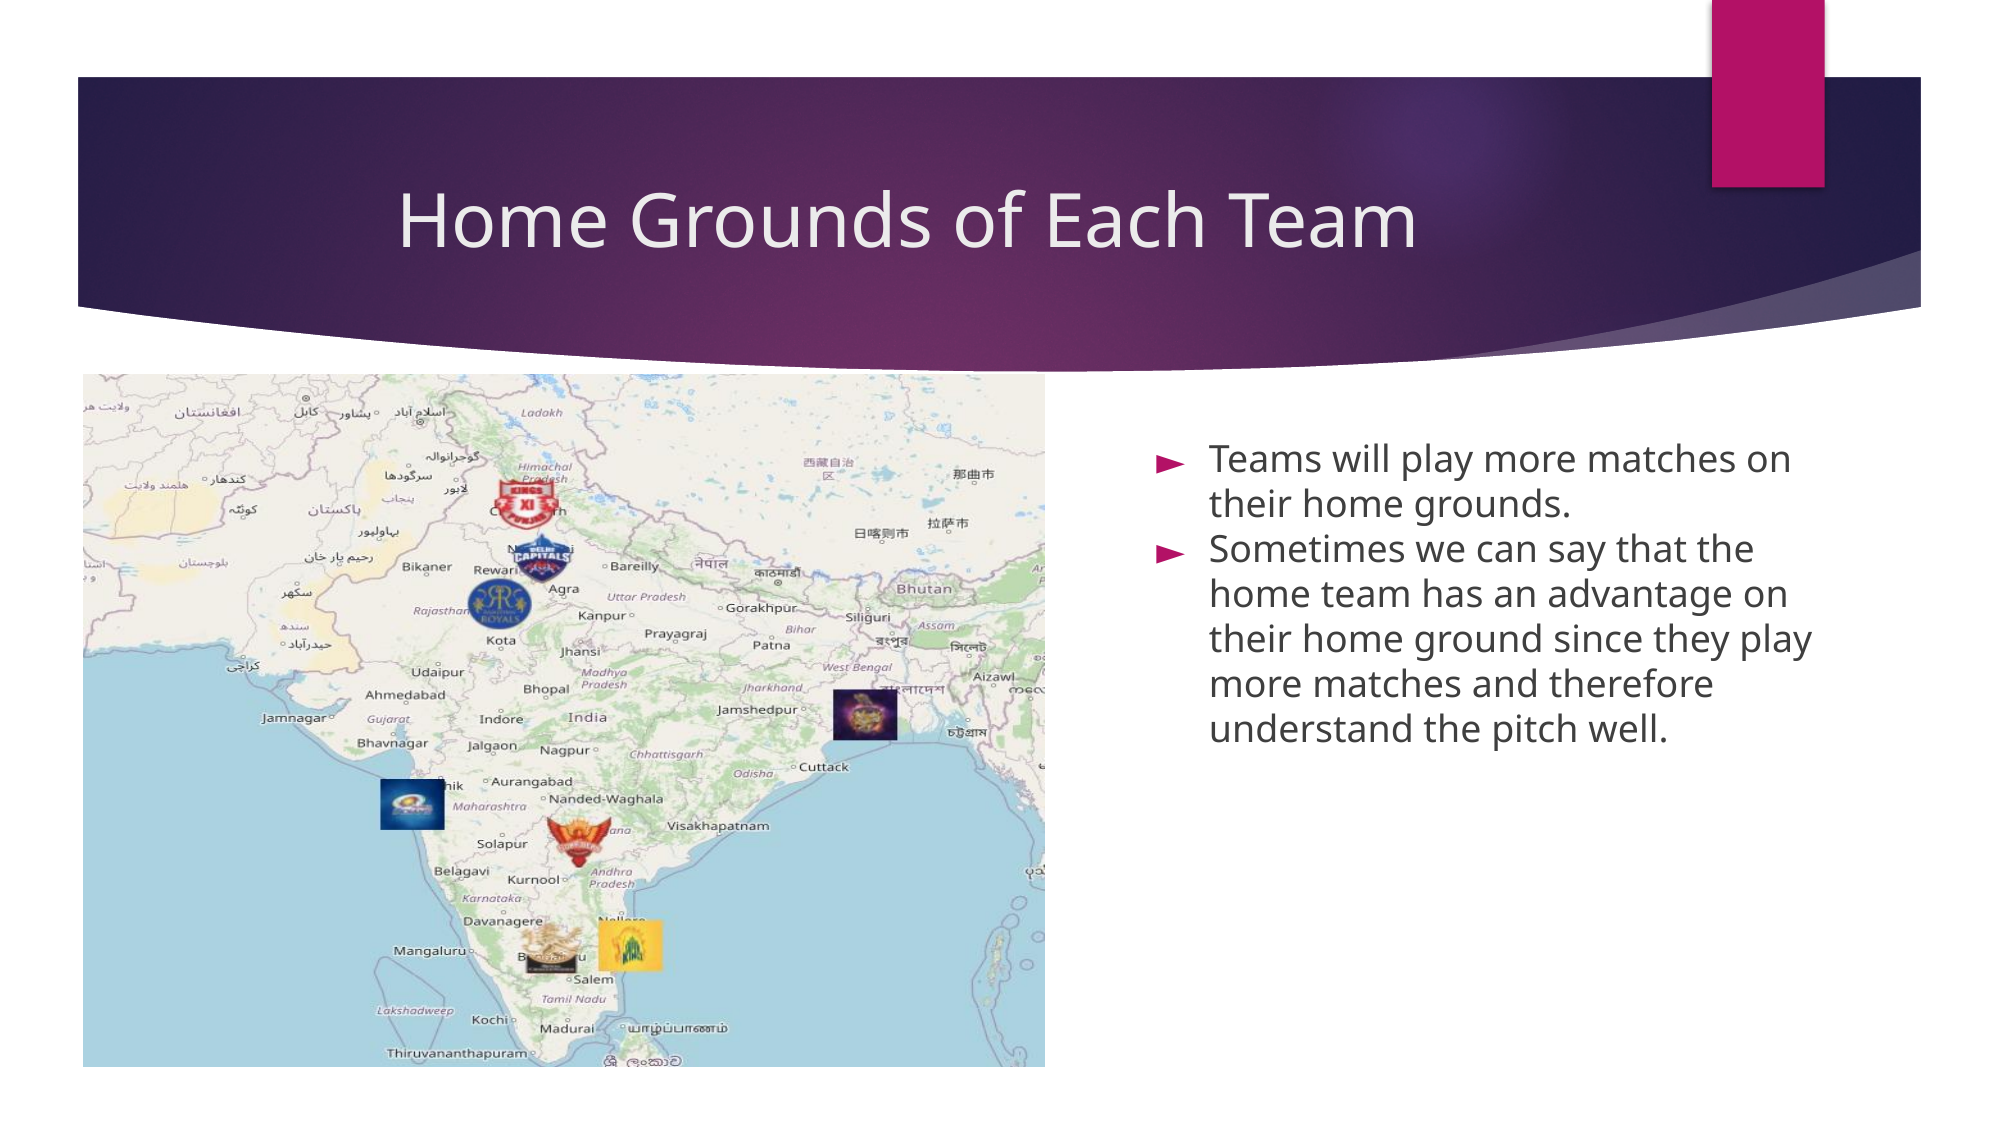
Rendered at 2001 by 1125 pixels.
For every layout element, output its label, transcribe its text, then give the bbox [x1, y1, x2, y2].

title Home Grounds of Each Team [189, 159, 1627, 276]
picture [79, 78, 1920, 371]
list Teams will play more matches on their home grounds. Sometimes we can say that the home team has an advantage on their home ground since they play more matches and therefore understand the pitch well. [1118, 427, 1843, 1067]
picture [83, 374, 1046, 1067]
